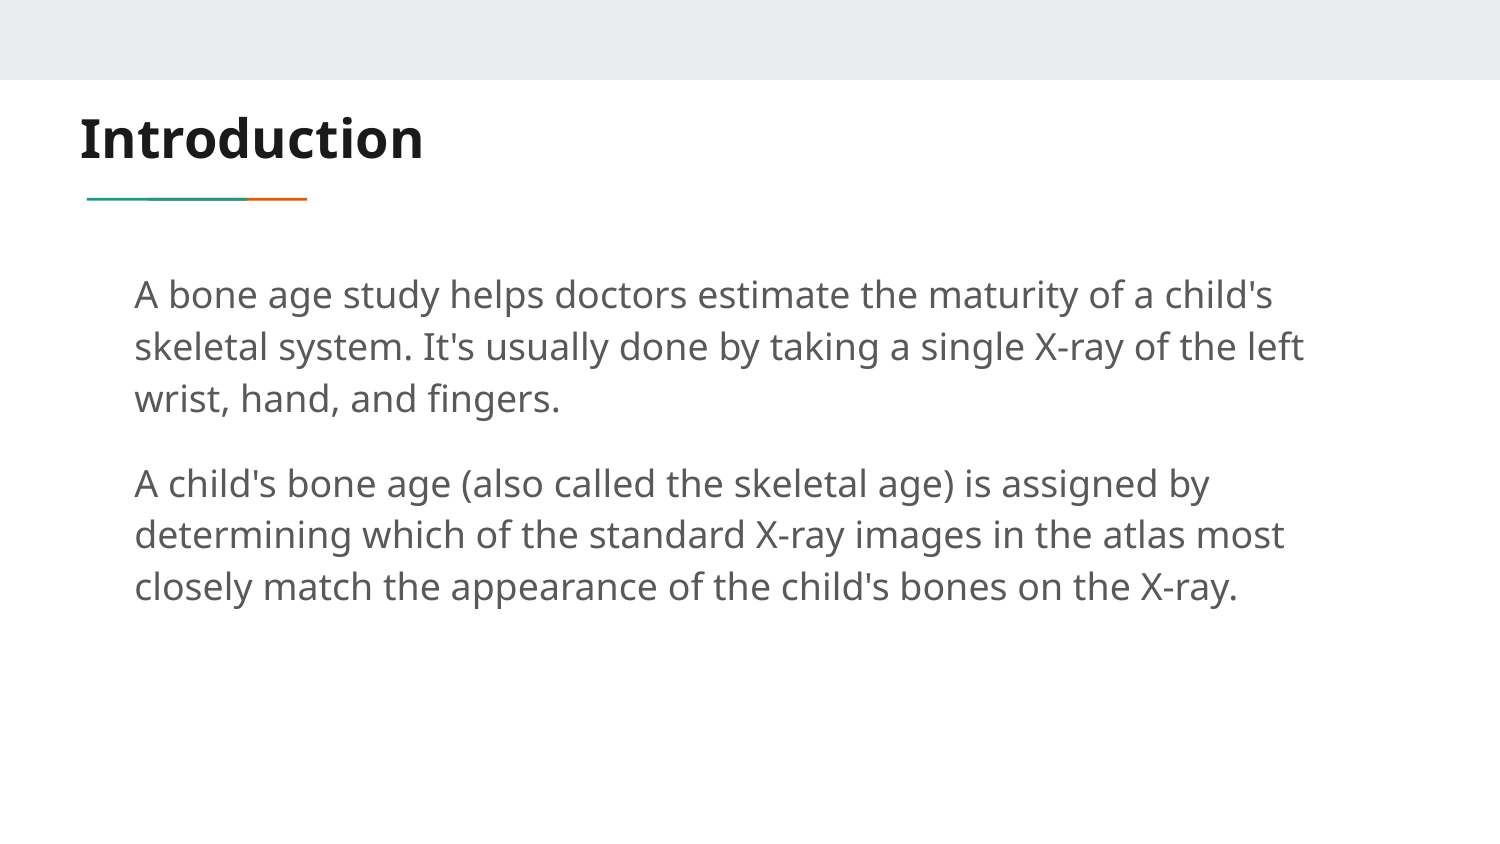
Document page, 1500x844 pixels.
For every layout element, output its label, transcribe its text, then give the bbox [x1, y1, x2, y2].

list A bone age study helps doctors estimate the maturity of a child's skeletal system. It's usually done by taking a single X-ray of the left wrist, hand, and fingers. A child's bone age (also called the skeletal age) is assigned by determining which of the standard X-ray images in the atlas most closely match the appearance of the child's bones on the X-ray. [119, 249, 1381, 621]
title Introduction [65, 89, 1327, 178]
